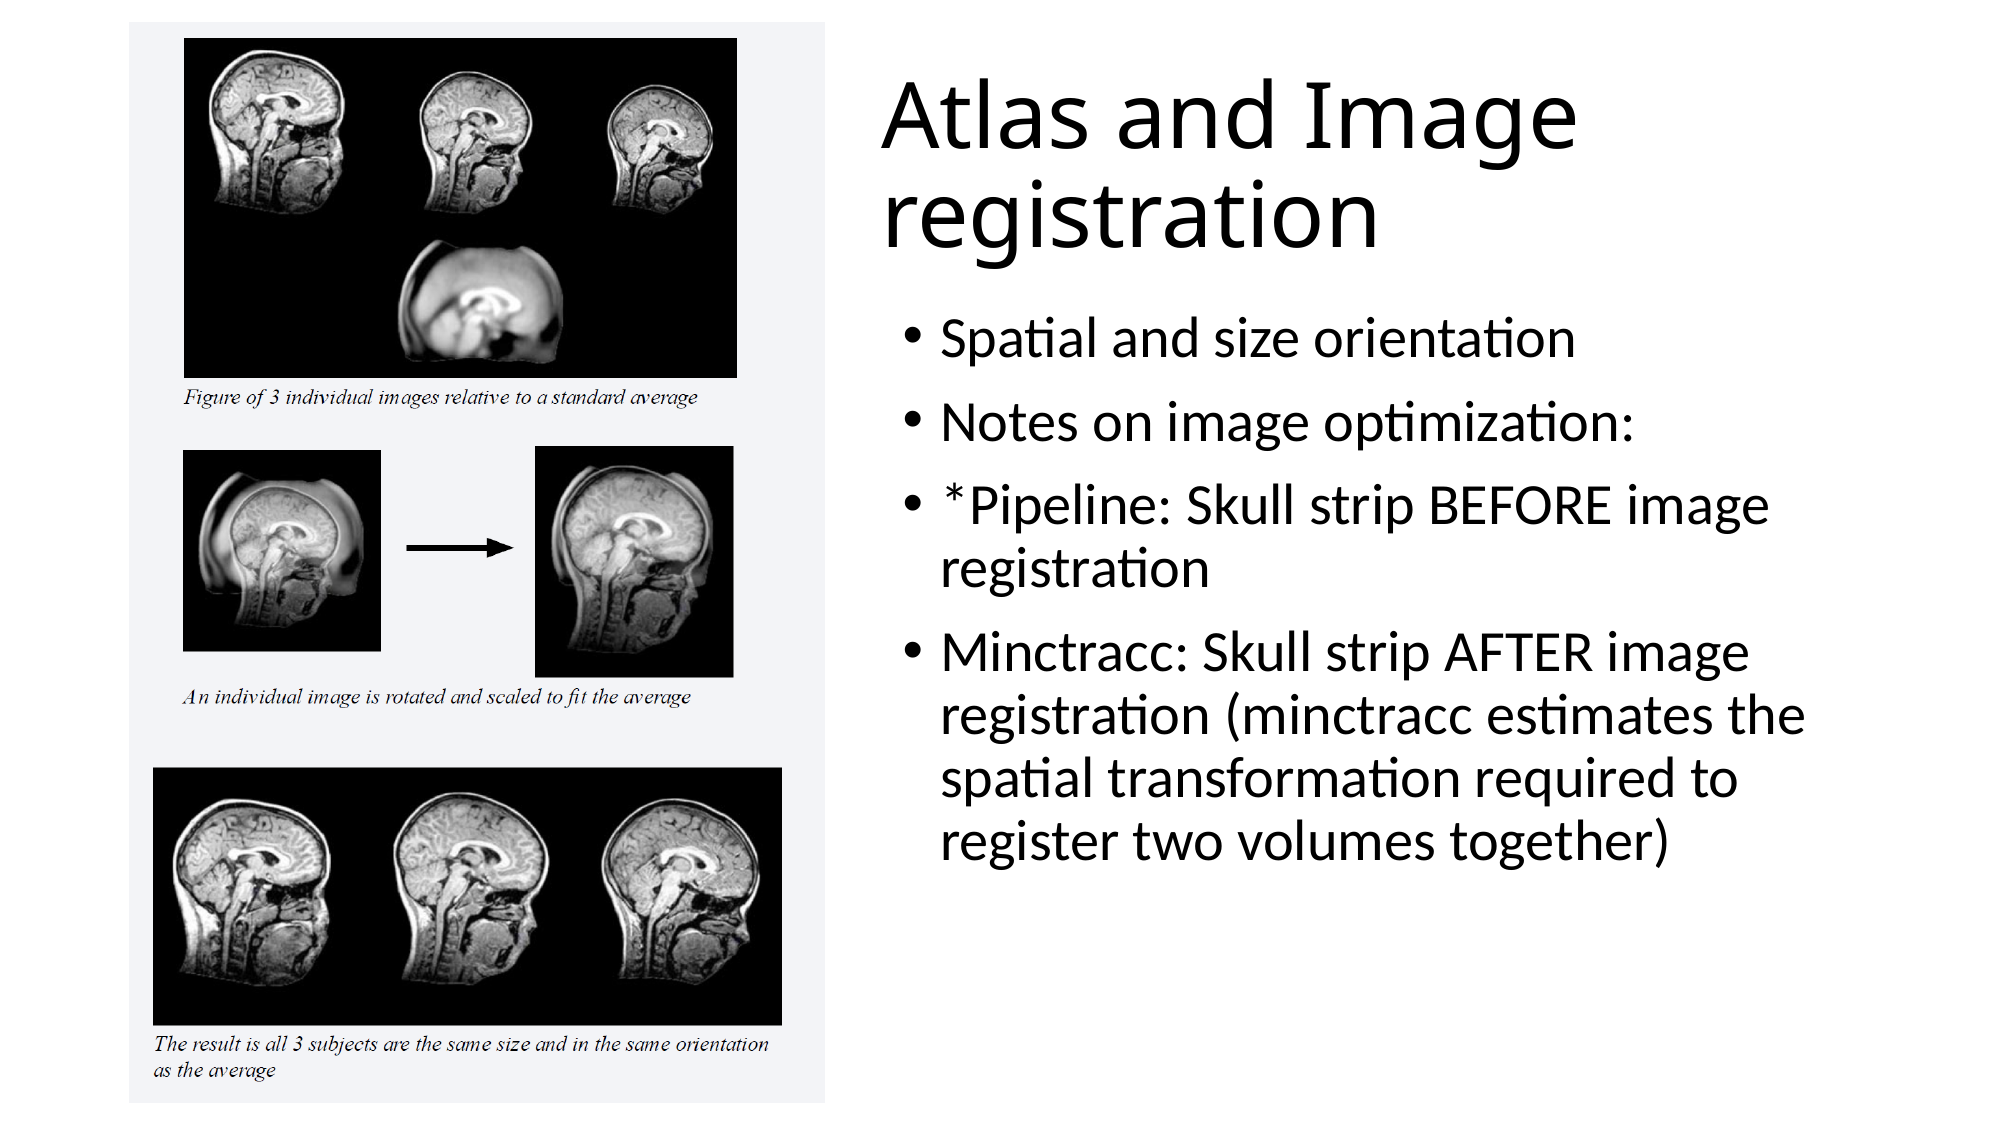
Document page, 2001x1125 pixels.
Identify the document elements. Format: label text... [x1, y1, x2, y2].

list Spatial and size orientation Notes on image optimization: *Pipeline: Skull strip BEFORE image registration Minctracc: Skull strip AFTER image registration (minctracc estimates the spatial transformation required to register two volumes together) [887, 299, 1863, 1014]
picture [129, 22, 825, 1103]
title Atlas and Image registration [865, 59, 1863, 278]
